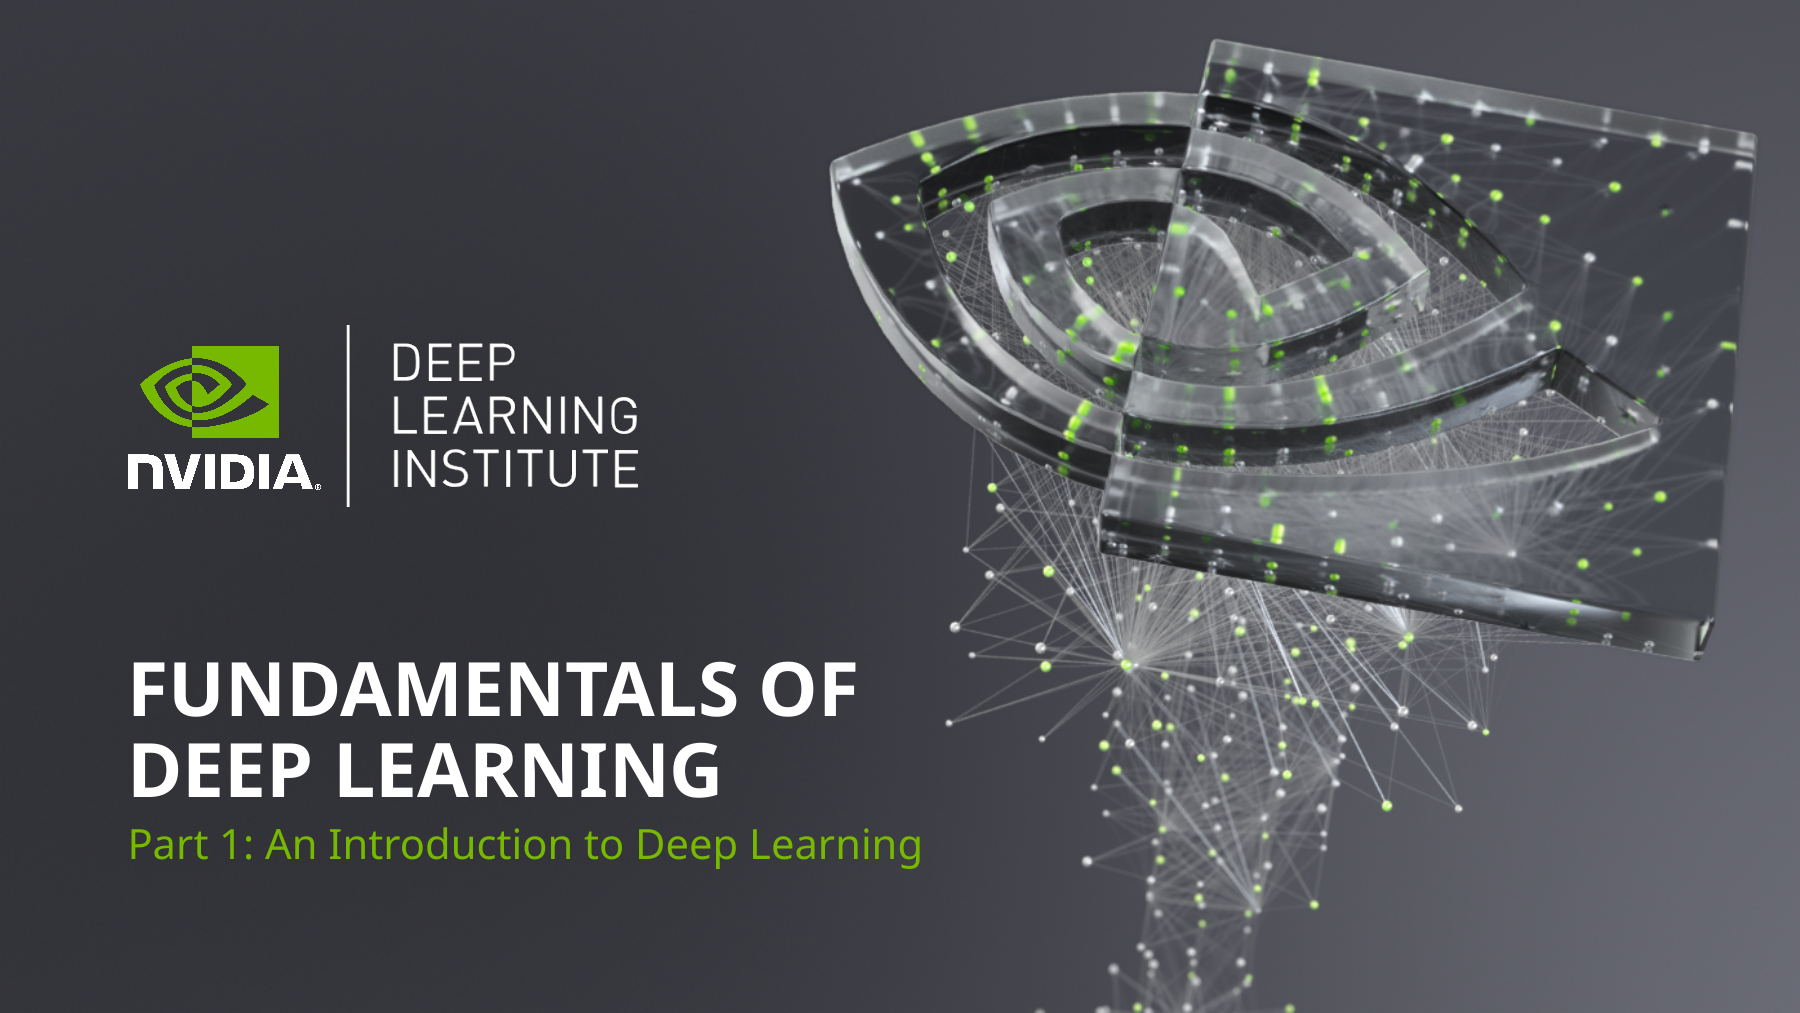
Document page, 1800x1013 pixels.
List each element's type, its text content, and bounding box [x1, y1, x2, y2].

subtitle Part 1: An Introduction to Deep Learning [112, 822, 1067, 864]
title Fundamentals of Deep Learning [112, 603, 1067, 822]
picture [0, 0, 1800, 1013]
